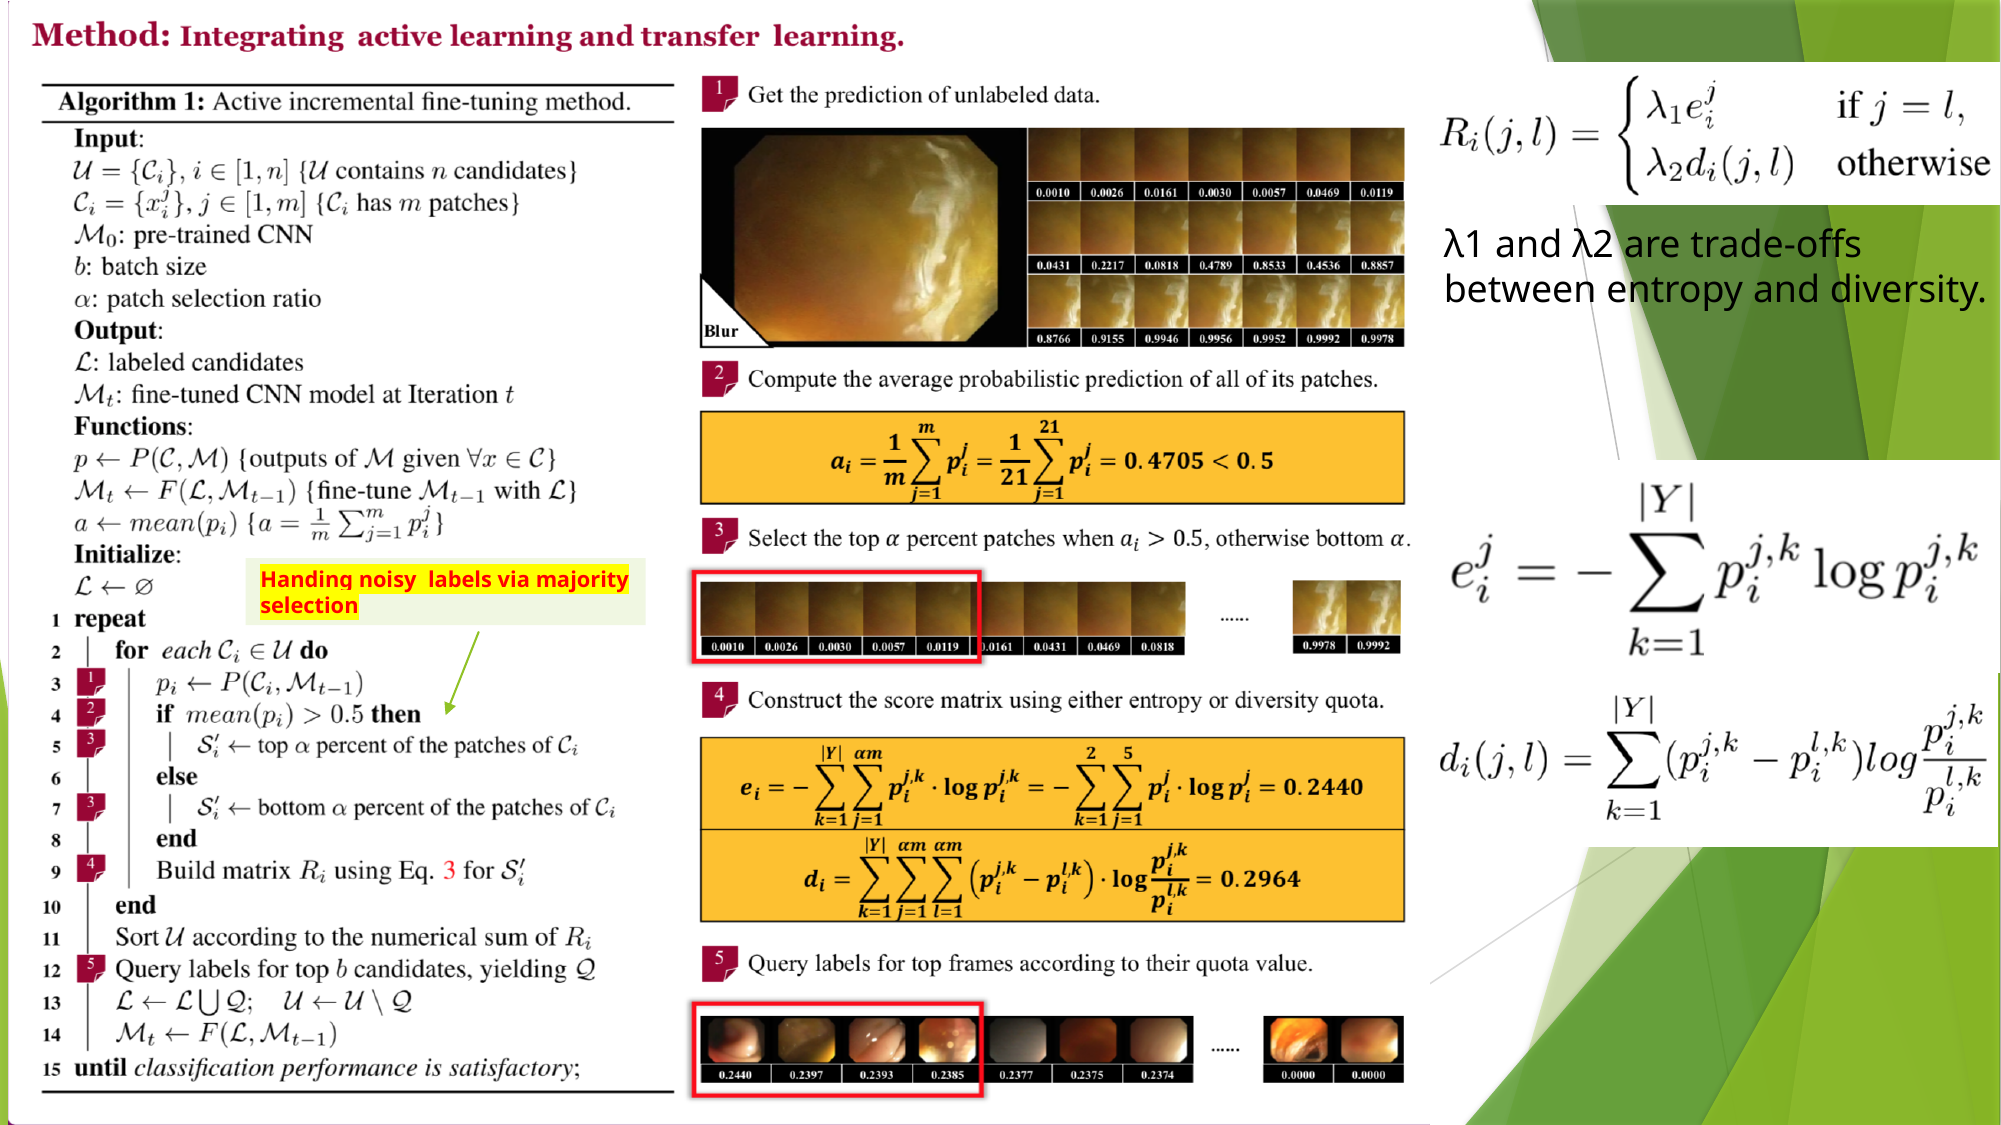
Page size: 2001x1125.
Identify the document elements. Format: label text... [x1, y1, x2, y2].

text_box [445, 631, 480, 716]
text_box λ1 and λ2 are trade-offs between entropy and diversity. [1435, 214, 2000, 363]
picture [8, 1, 2000, 1125]
